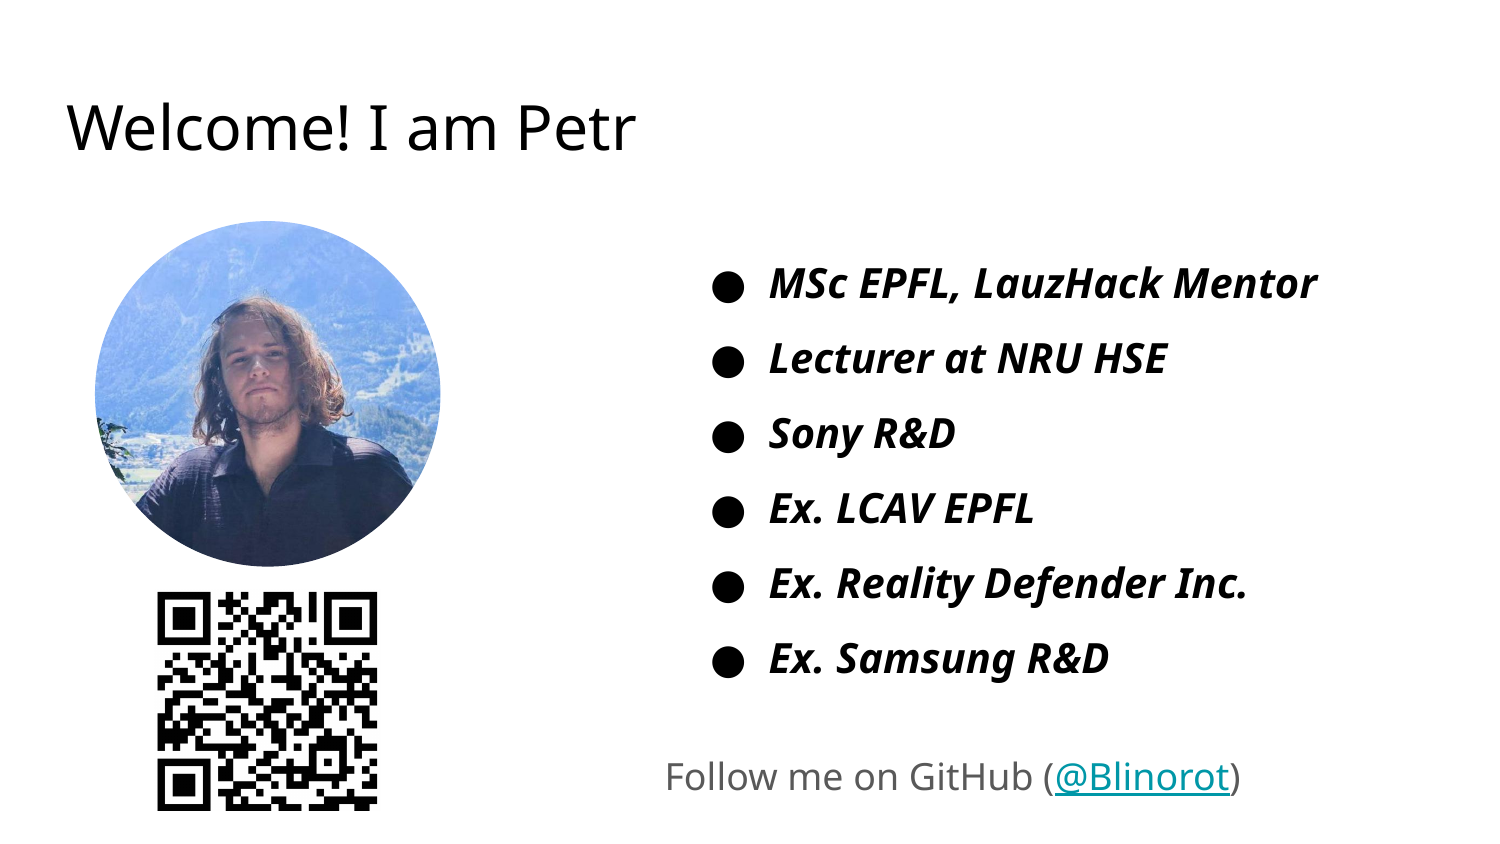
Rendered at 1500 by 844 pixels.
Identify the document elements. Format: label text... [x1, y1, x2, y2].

text_box Follow me on GitHub (@Blinorot) [649, 737, 1277, 832]
picture [94, 220, 441, 567]
picture [154, 589, 381, 812]
title Welcome! I am Petr [51, 72, 1449, 167]
text_box MSc EPFL, LauzHack Mentor Lecturer at NRU HSE Sony R&D Ex. LCAV EPFL Ex. Reality Defender Inc. Ex. Samsung R&D [678, 167, 1401, 697]
